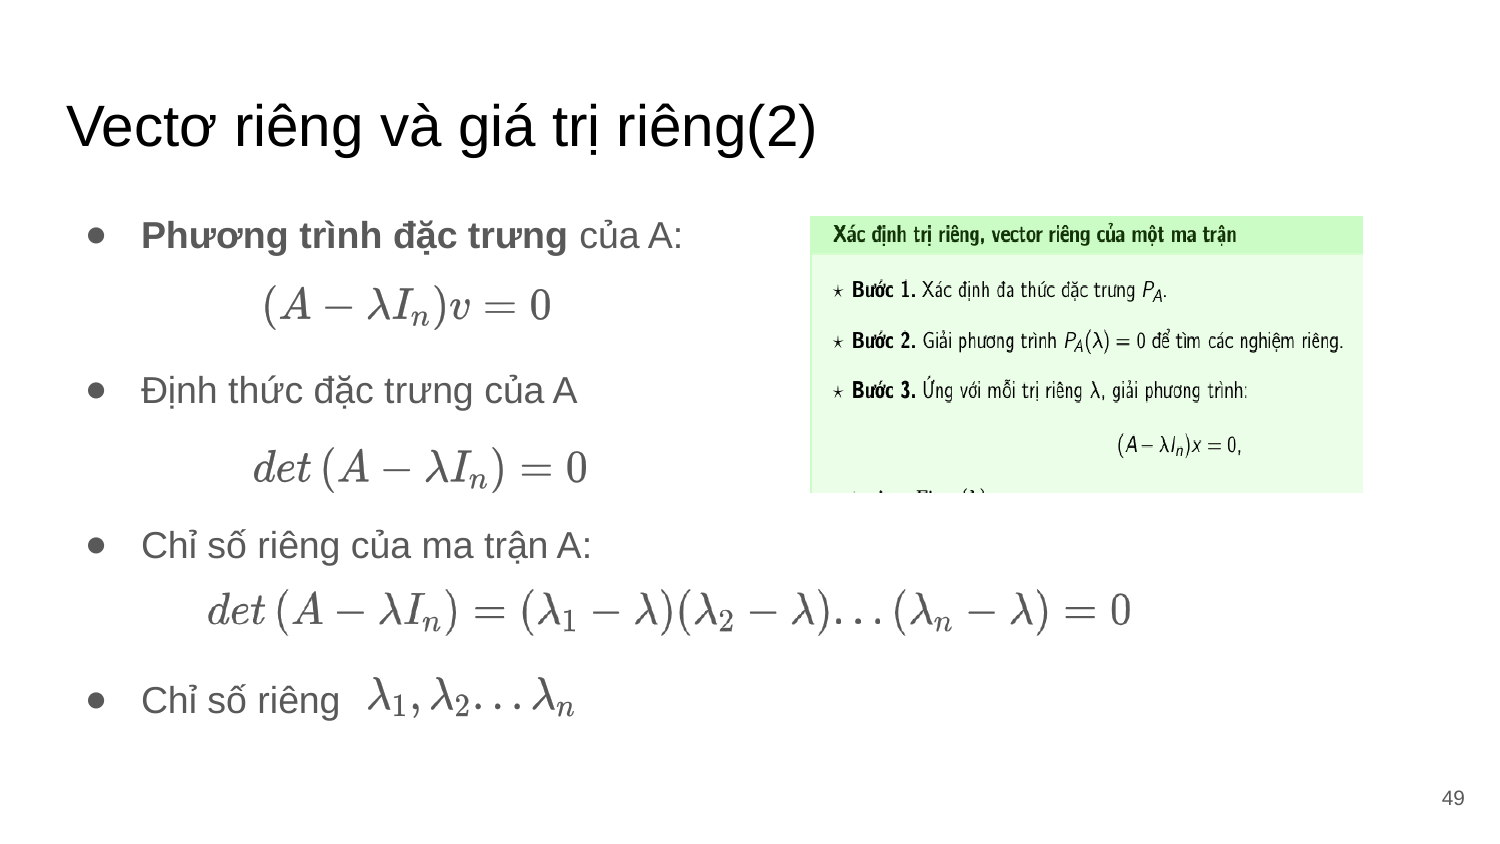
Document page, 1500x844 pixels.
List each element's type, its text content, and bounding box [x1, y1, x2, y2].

picture [367, 677, 575, 718]
picture [265, 284, 550, 331]
slide_number ‹#› [1389, 764, 1480, 830]
picture [809, 216, 1363, 494]
picture [207, 589, 1131, 636]
picture [254, 447, 586, 493]
list Phương trình đặc trưng của A: Định thức đặc trưng của A Chỉ số riêng của ma trận A: Chỉ số riêng [51, 189, 1344, 750]
title Vectơ riêng và giá trị riêng(2) [51, 72, 1449, 167]
